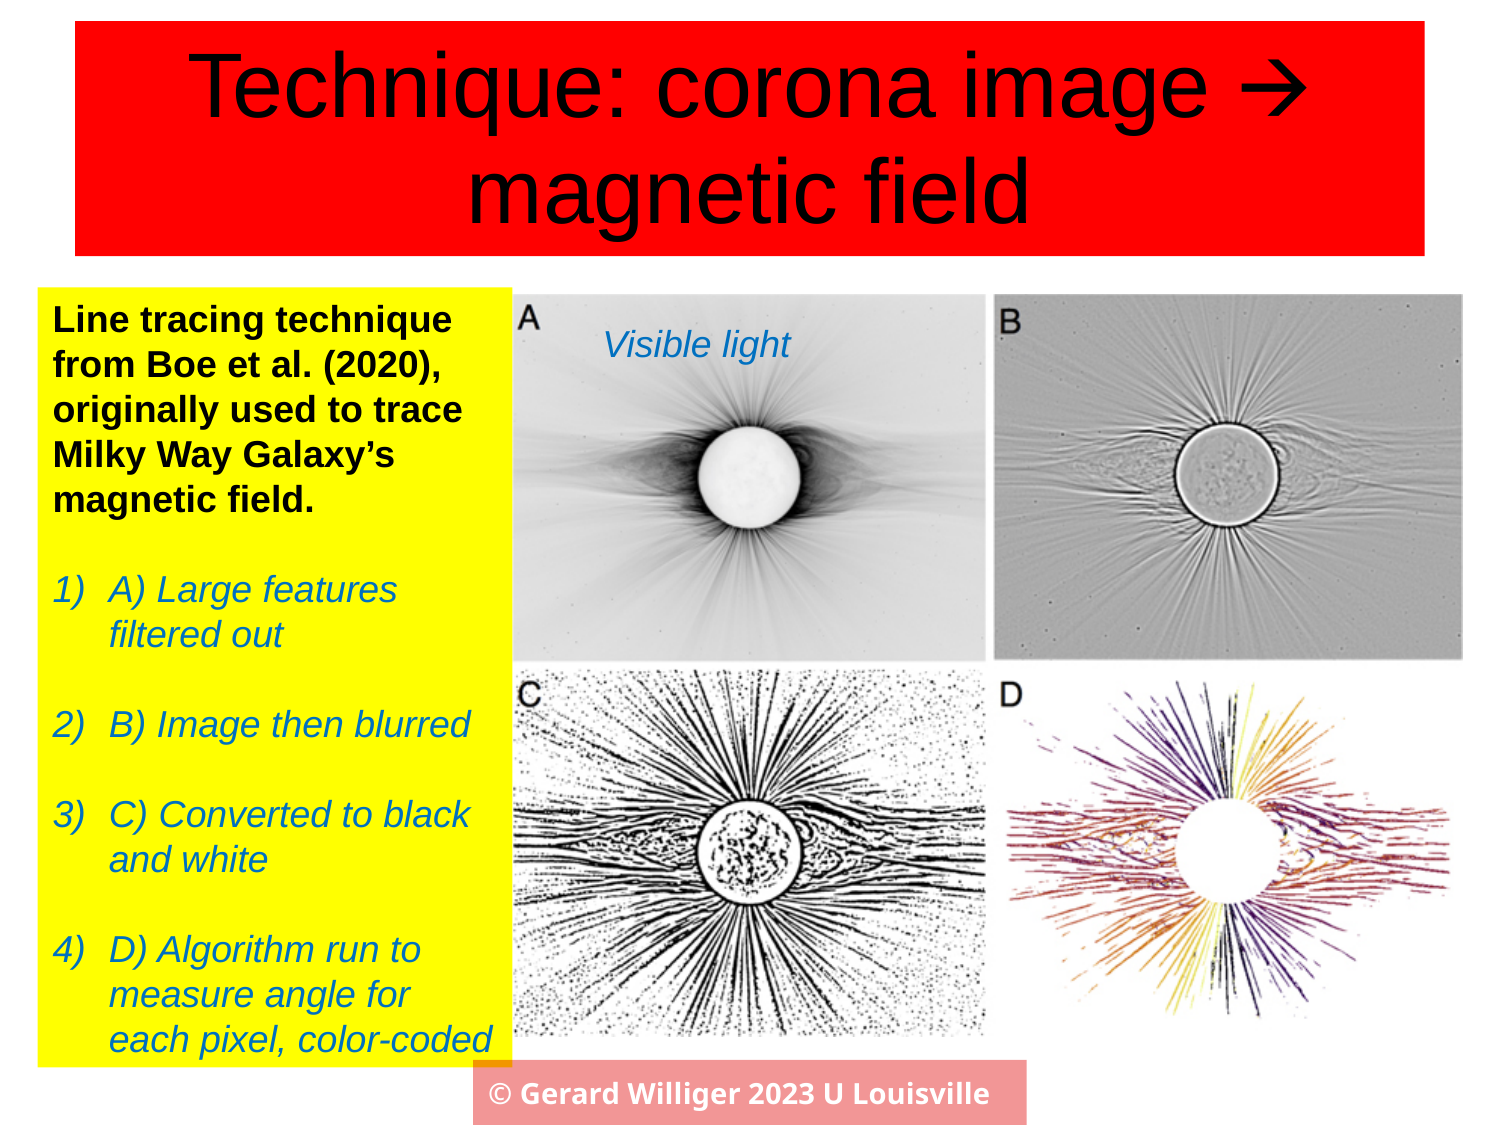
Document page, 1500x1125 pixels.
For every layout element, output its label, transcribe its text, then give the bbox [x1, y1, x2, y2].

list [512, 294, 1464, 1037]
text_box © Gerard Williger 2023 U Louisville [473, 1059, 1027, 1125]
text_box Line tracing technique from Boe et al. (2020), originally used to trace Milky Way Galaxy’s magnetic field. A) Large features filtered out B) Image then blurred C) Converted to black and white D) Algorithm run to measure angle for each pixel, color-coded [37, 287, 513, 1068]
title Technique: corona image 🡪 magnetic field [75, 21, 1425, 257]
